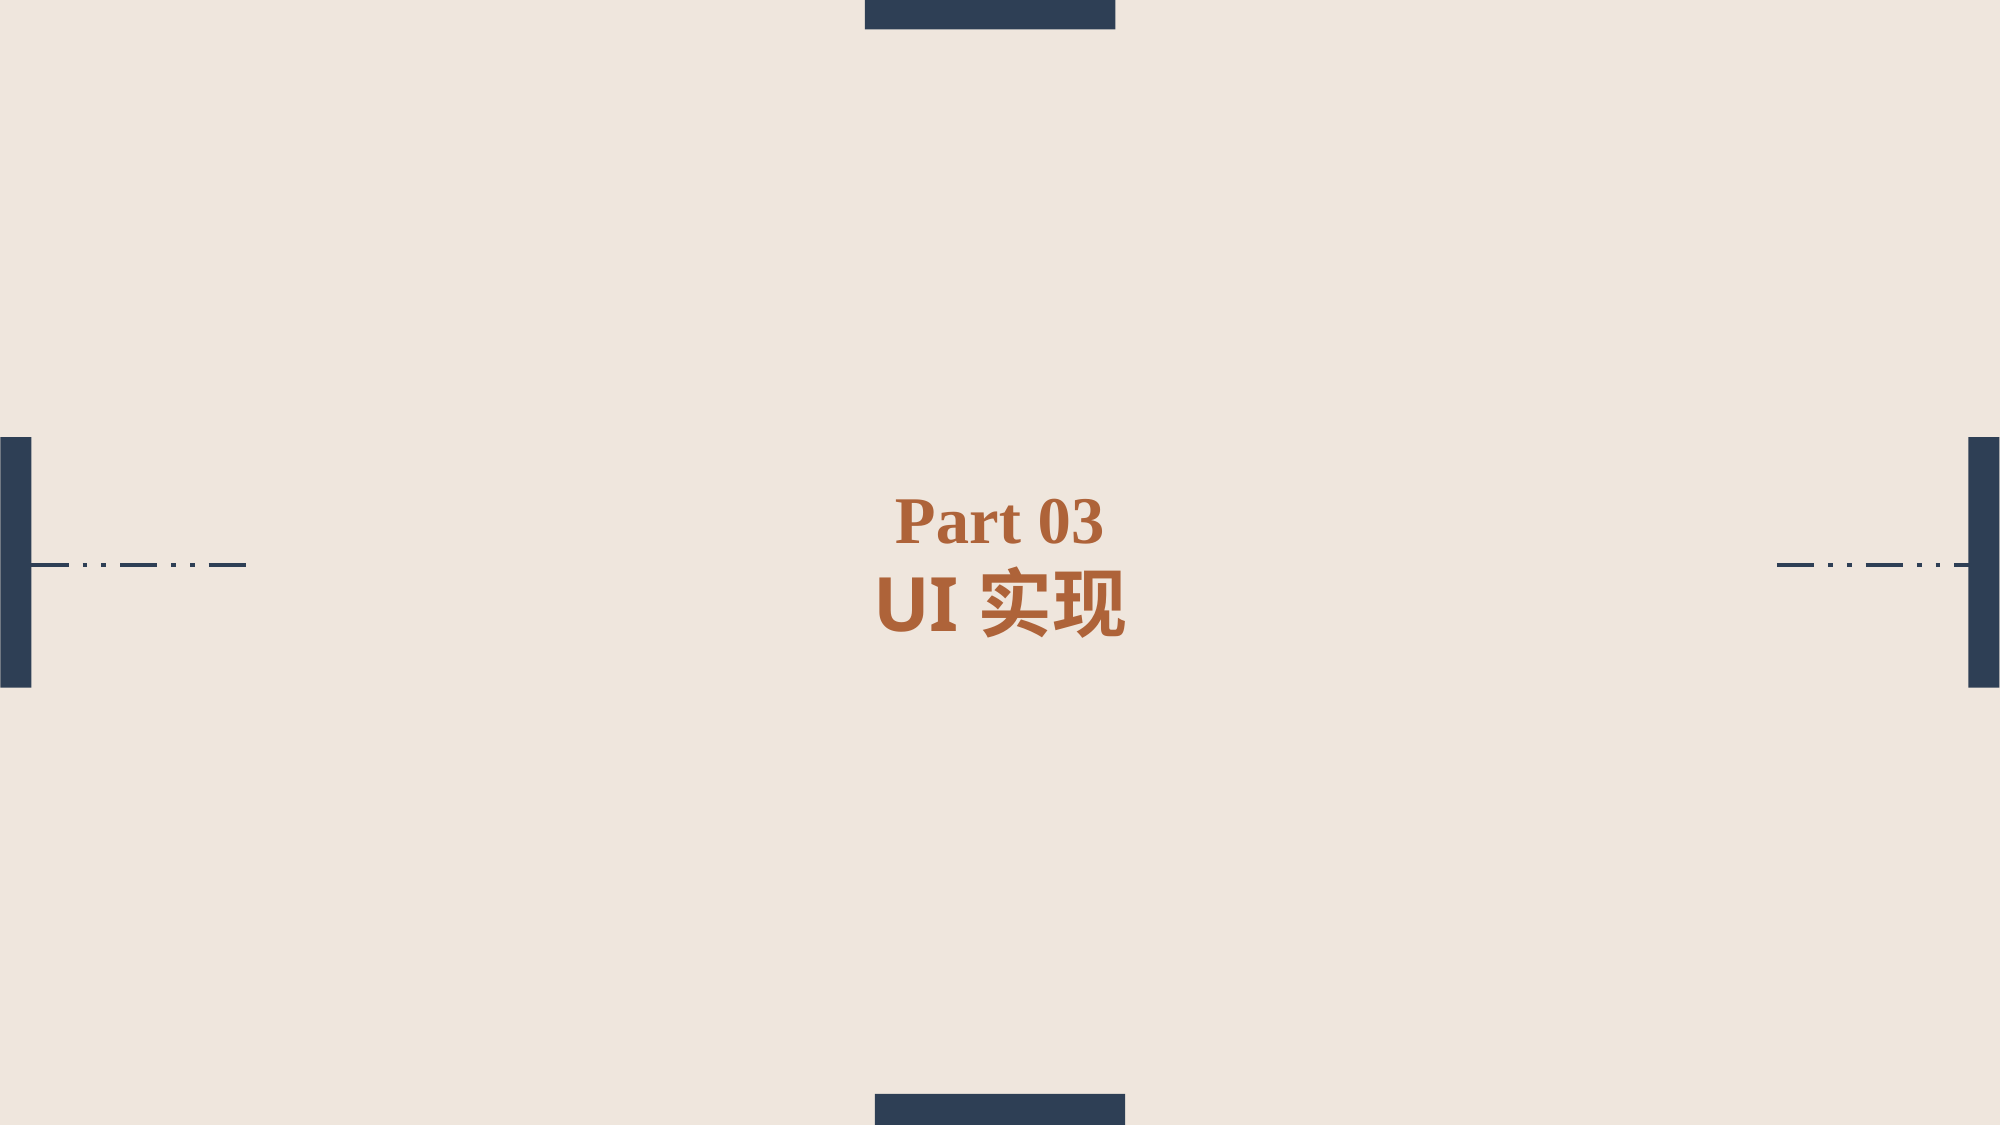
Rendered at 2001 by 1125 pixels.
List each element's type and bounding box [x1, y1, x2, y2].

text_box [874, 1093, 1126, 1125]
text_box [0, 436, 32, 689]
text_box [1967, 436, 2000, 564]
text_box [1967, 566, 2000, 689]
text_box [864, 0, 1116, 31]
text_box [562, 102, 1418, 914]
